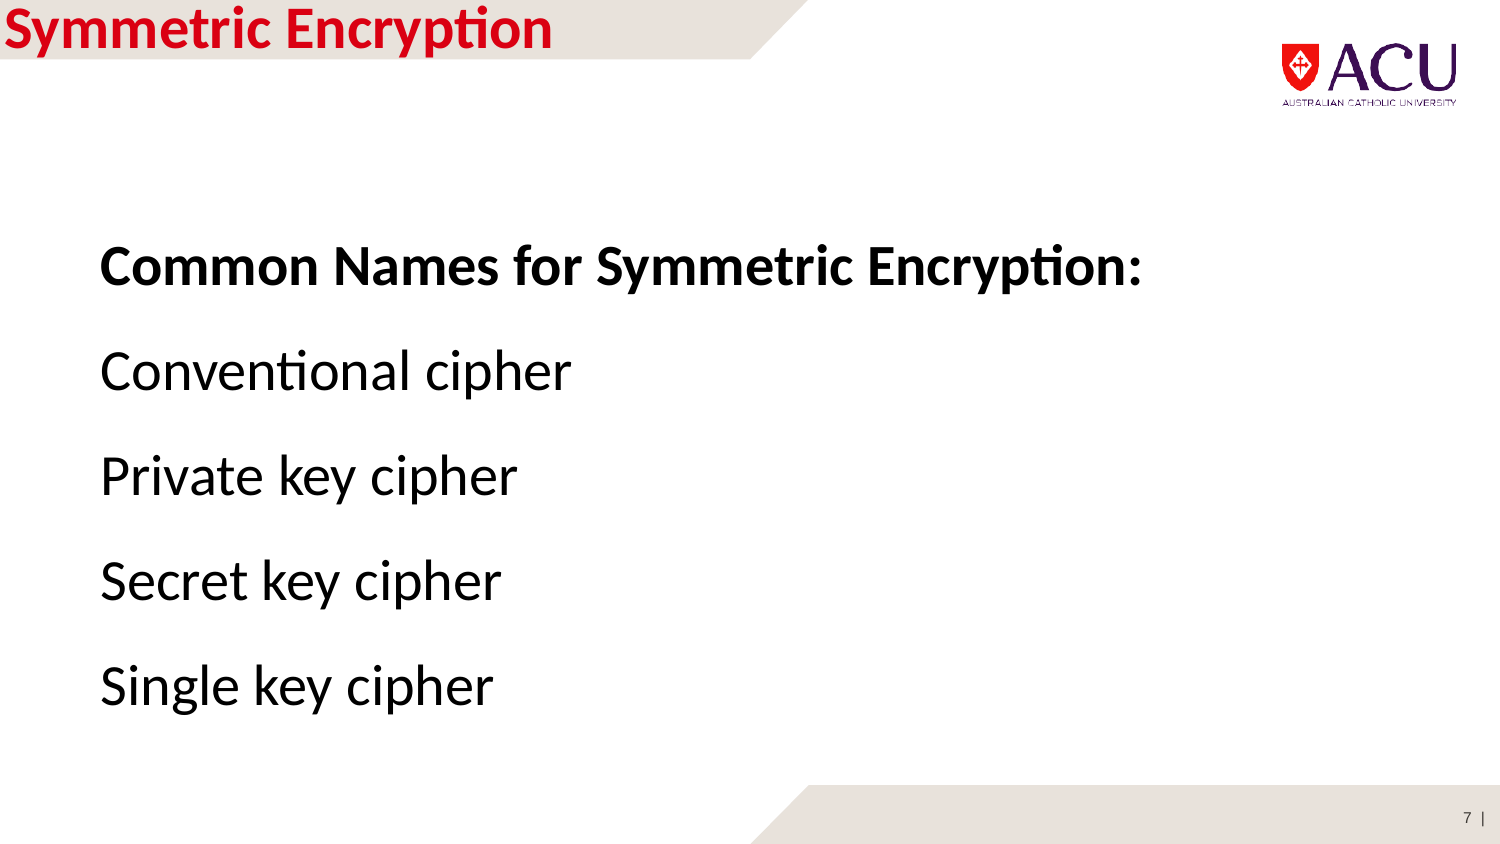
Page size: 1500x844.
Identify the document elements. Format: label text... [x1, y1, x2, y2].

picture [1362, 43, 1456, 106]
text_box Common Names for Symmetric Encryption: Conventional cipher Private key cipher Secret key cipher Single key cipher [100, 190, 1399, 718]
title Symmetric Encryption [2, 0, 1362, 129]
slide_number 7 | [1452, 807, 1487, 844]
